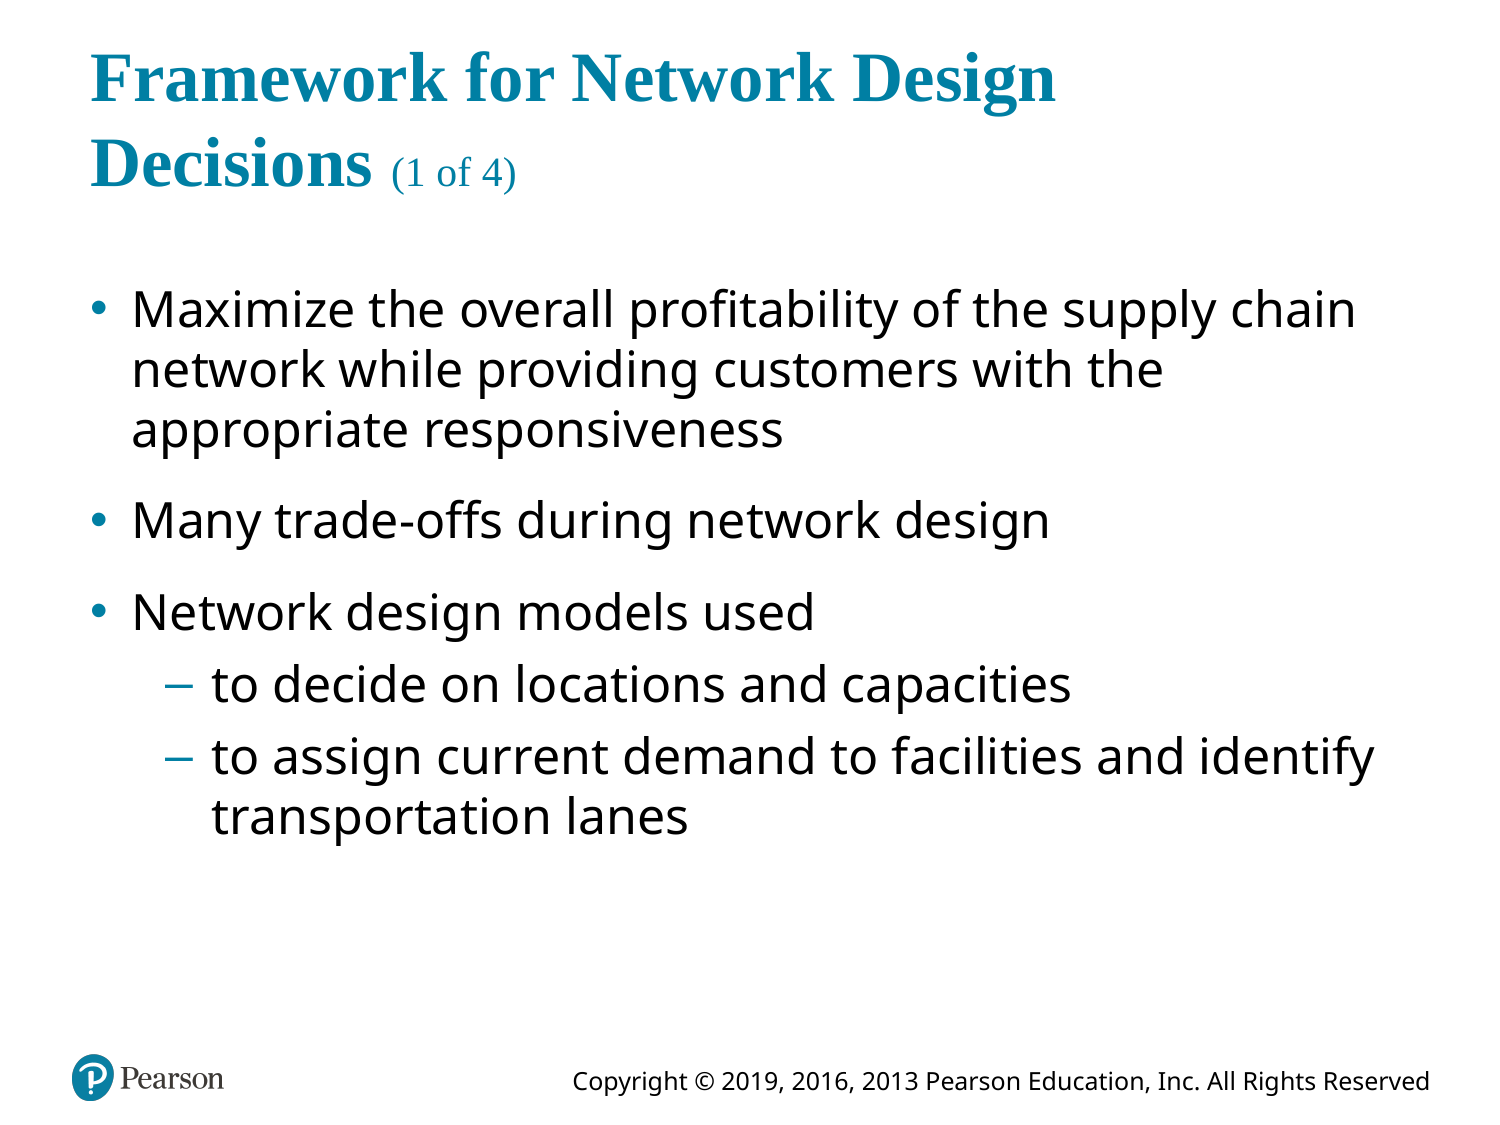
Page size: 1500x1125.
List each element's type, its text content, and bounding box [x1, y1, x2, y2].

picture [80, 1063, 106, 1088]
picture [72, 1087, 83, 1101]
picture [98, 1054, 224, 1101]
list Maximize the overall profitability of the supply chain network while providing customers with the appropriate responsiveness Many trade-offs during network design Network design models used to decide on locations and capacities to assign current demand to facilities and identify transportation lanes [75, 262, 1425, 931]
picture [72, 1054, 88, 1070]
title Framework for Network Design Decisions (1 of 4) [75, 0, 1364, 216]
